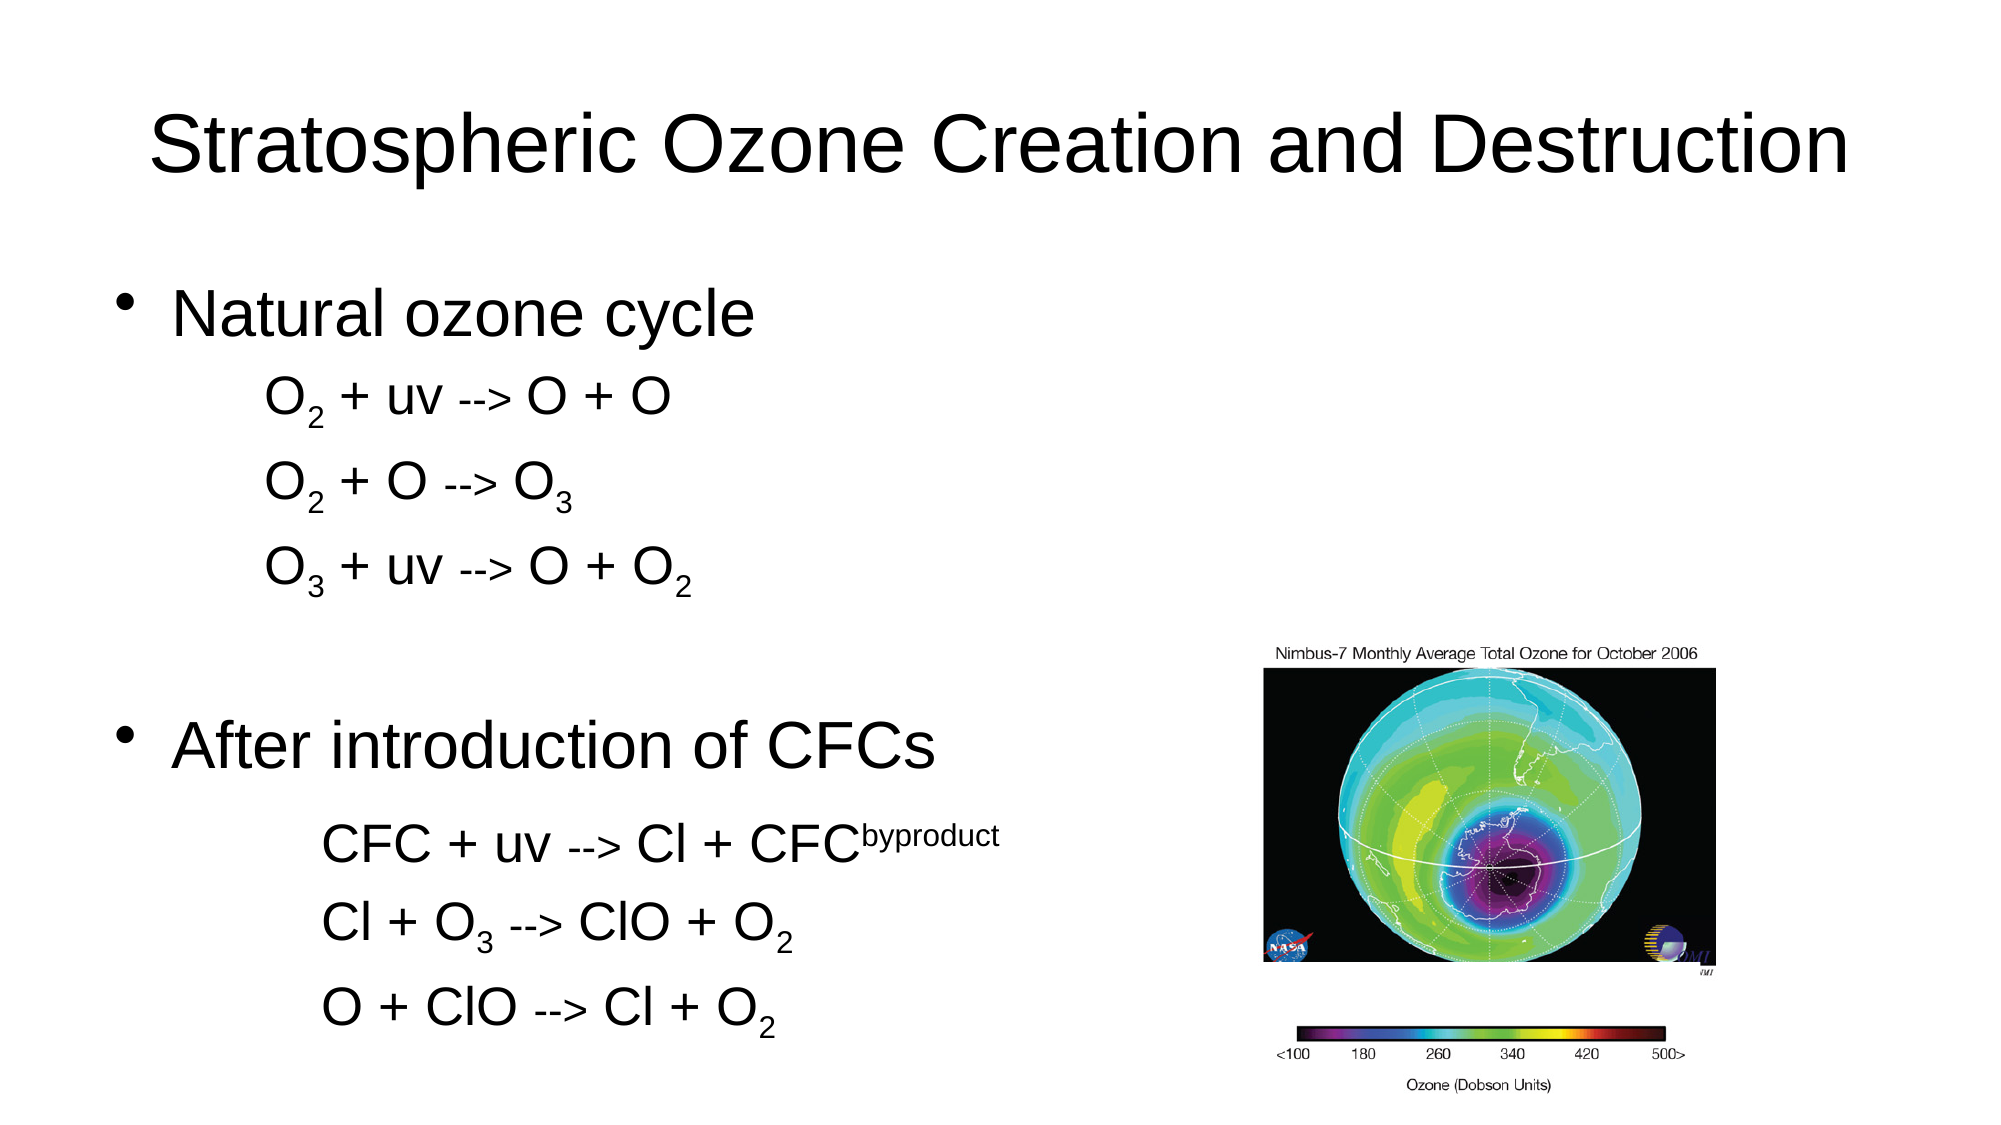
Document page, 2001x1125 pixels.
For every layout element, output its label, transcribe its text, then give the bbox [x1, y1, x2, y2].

picture [1237, 637, 1725, 1097]
title Stratospheric Ozone Creation and Destruction [99, 45, 1900, 233]
list Natural ozone cycle O2 + uv --> O + O O2 + O --> O3 O3 + uv --> O + O2 After introduction of CFCs CFC + uv --> Cl + CFCbyproduct Cl + O3 --> ClO + O2 O + ClO --> Cl + O2 [99, 262, 1900, 1005]
